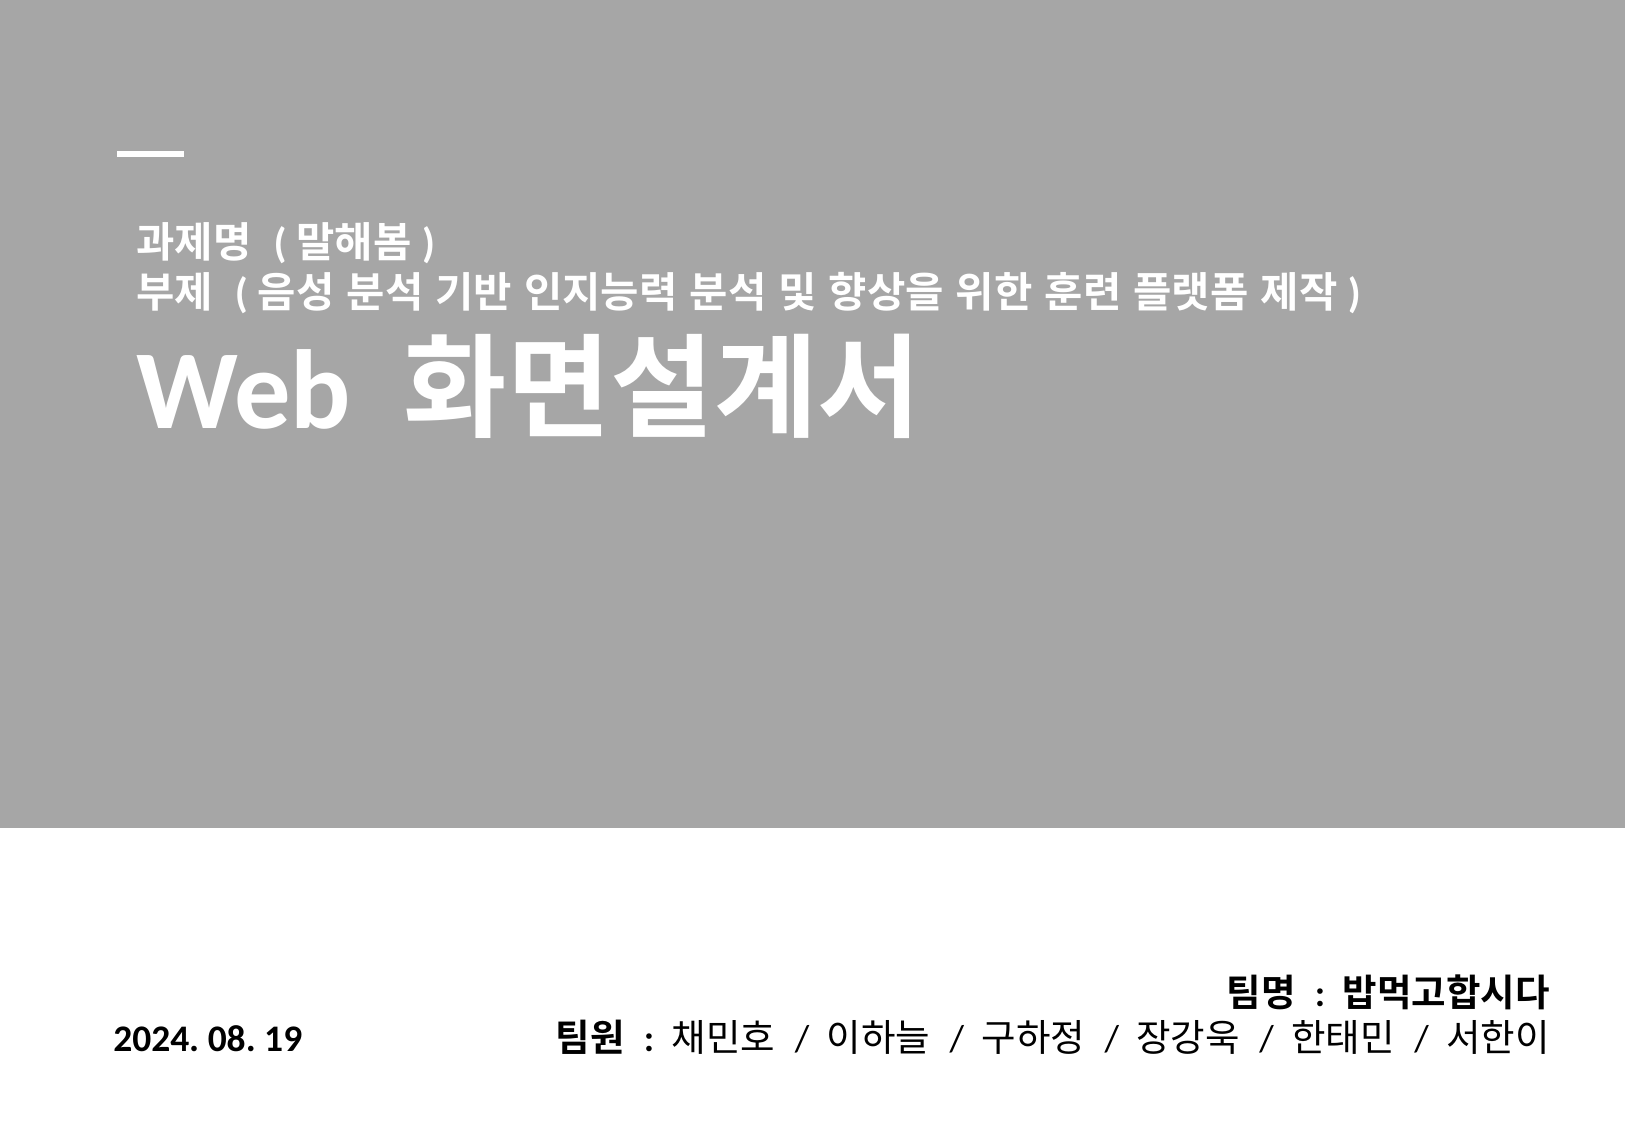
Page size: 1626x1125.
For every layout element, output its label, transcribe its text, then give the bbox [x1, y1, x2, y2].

text_box 2024. 08. 19 [98, 1006, 318, 1067]
text_box 팀명 : 밥먹고합시다 팀원 : 채민호 / 이하늘 / 구하정 / 장강욱 / 한태민 / 서한이 [540, 961, 1565, 1067]
text_box 과제명 (말해봄) 부제 (음성 분석 기반 인지능력 분석 및 향상을 위한 훈련 플랫폼 제작) Web 화면설계서 [121, 208, 1377, 459]
text_box [0, 0, 1625, 828]
